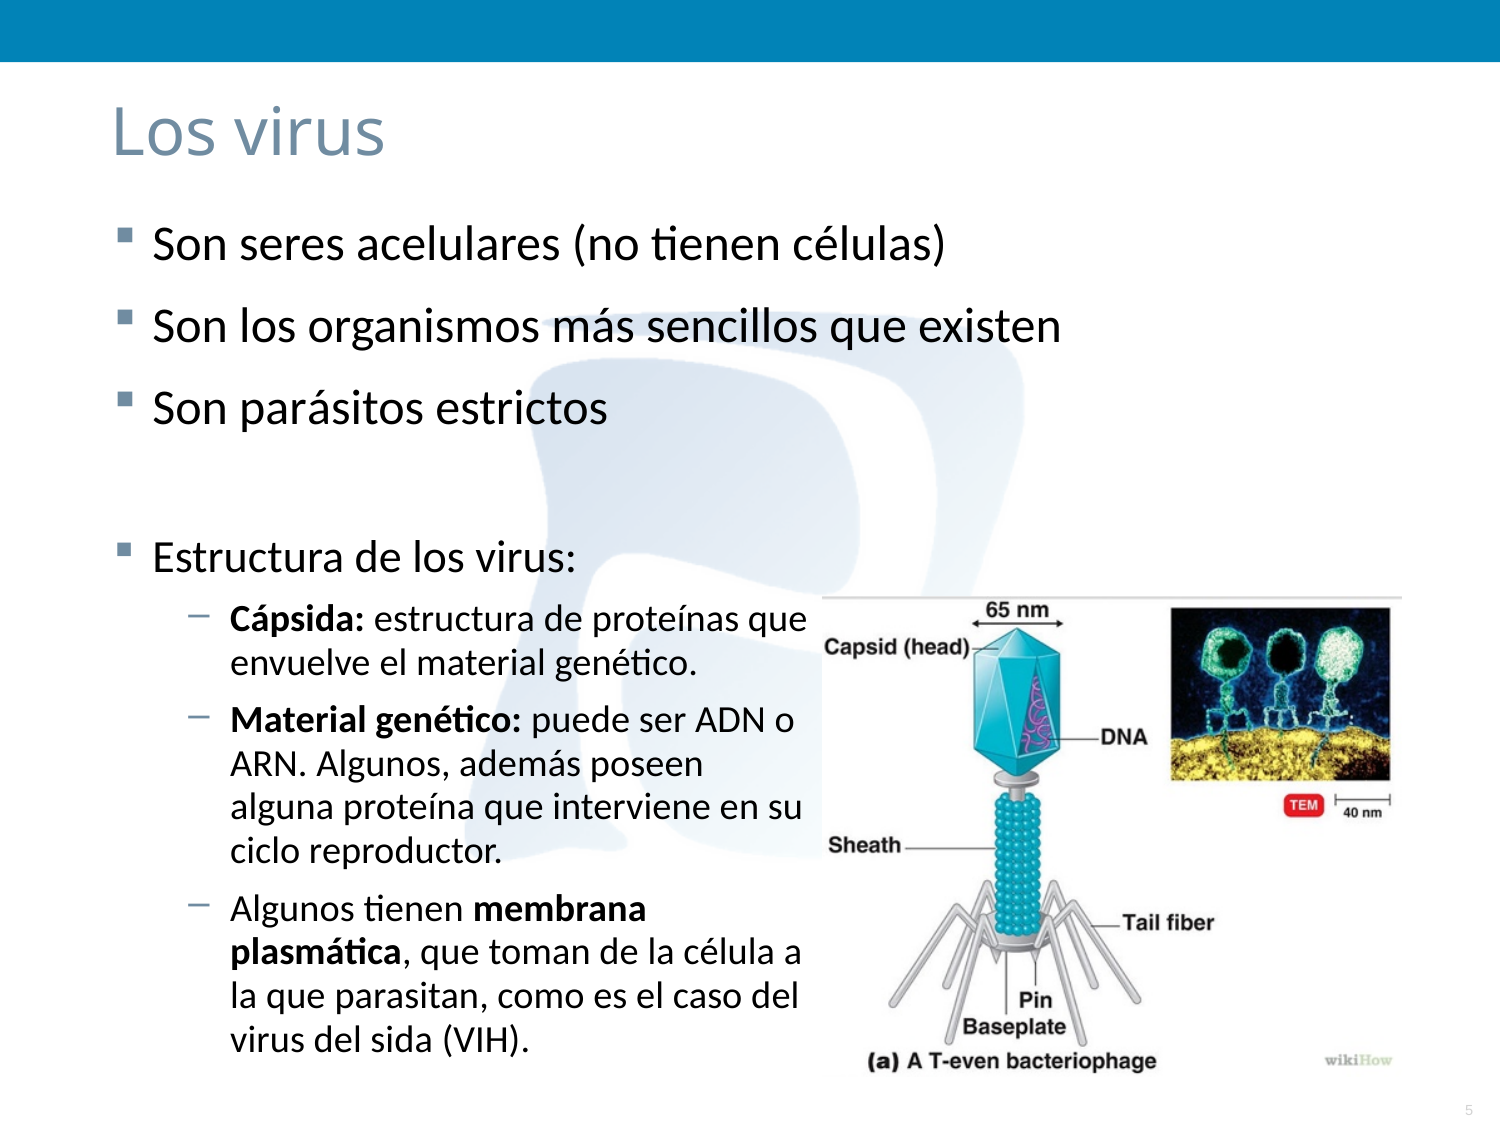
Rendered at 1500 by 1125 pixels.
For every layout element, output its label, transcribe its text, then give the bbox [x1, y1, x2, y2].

list Son seres acelulares (no tienen células) Son los organismos más sencillos que existen Son parásitos estrictos [100, 208, 1402, 496]
text_box Estructura de los virus: Cápsida: estructura de proteínas que envuelve el material genético. Material genético: puede ser ADN o ARN. Algunos, además poseen alguna proteína que interviene en su ciclo reproductor. Algunos tienen membrana plasmática, que toman de la célula a la que parasitan, como es el caso del virus del sida (VIH). [100, 524, 823, 1077]
title Los virus [96, 80, 1402, 177]
picture [822, 596, 1402, 1078]
